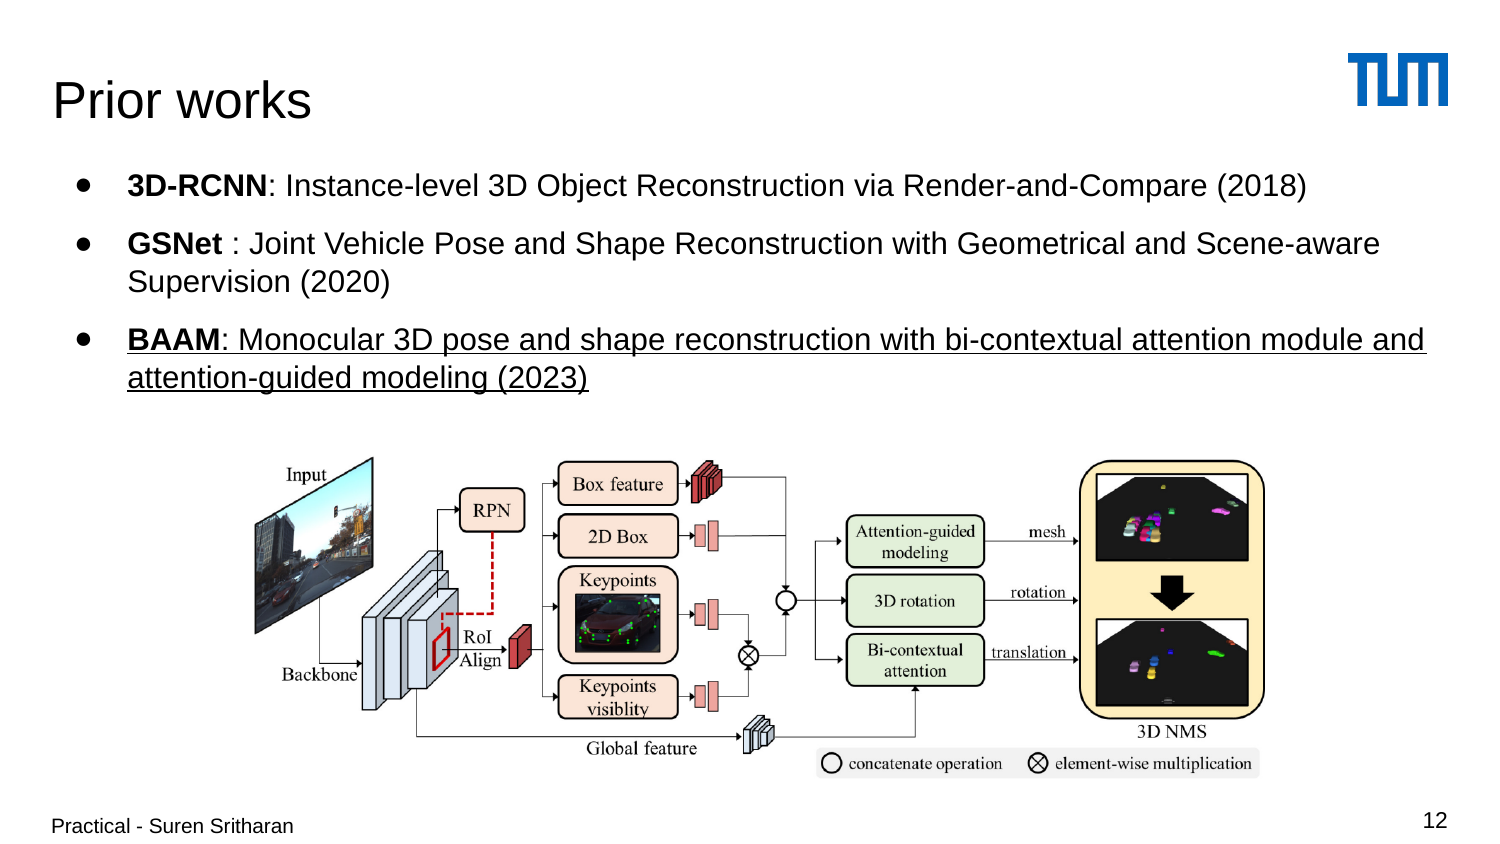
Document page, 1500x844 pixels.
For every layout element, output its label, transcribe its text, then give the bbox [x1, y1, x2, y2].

title Prior works [52, 48, 1449, 165]
picture [223, 421, 1277, 793]
list 3D-RCNN: Instance-level 3D Object Reconstruction via Render-and-Compare (2018) GSNet : Joint Vehicle Pose and Shape Reconstruction with Geometrical and Scene-aware Supervision (2020) BAAM: Monocular 3D pose and shape reconstruction with bi-contextual attention module and attention-guided modeling (2023) [52, 165, 1449, 746]
footer Practical - Suren Sritharan [51, 796, 1112, 842]
slide_number ‹#› [1112, 796, 1448, 842]
